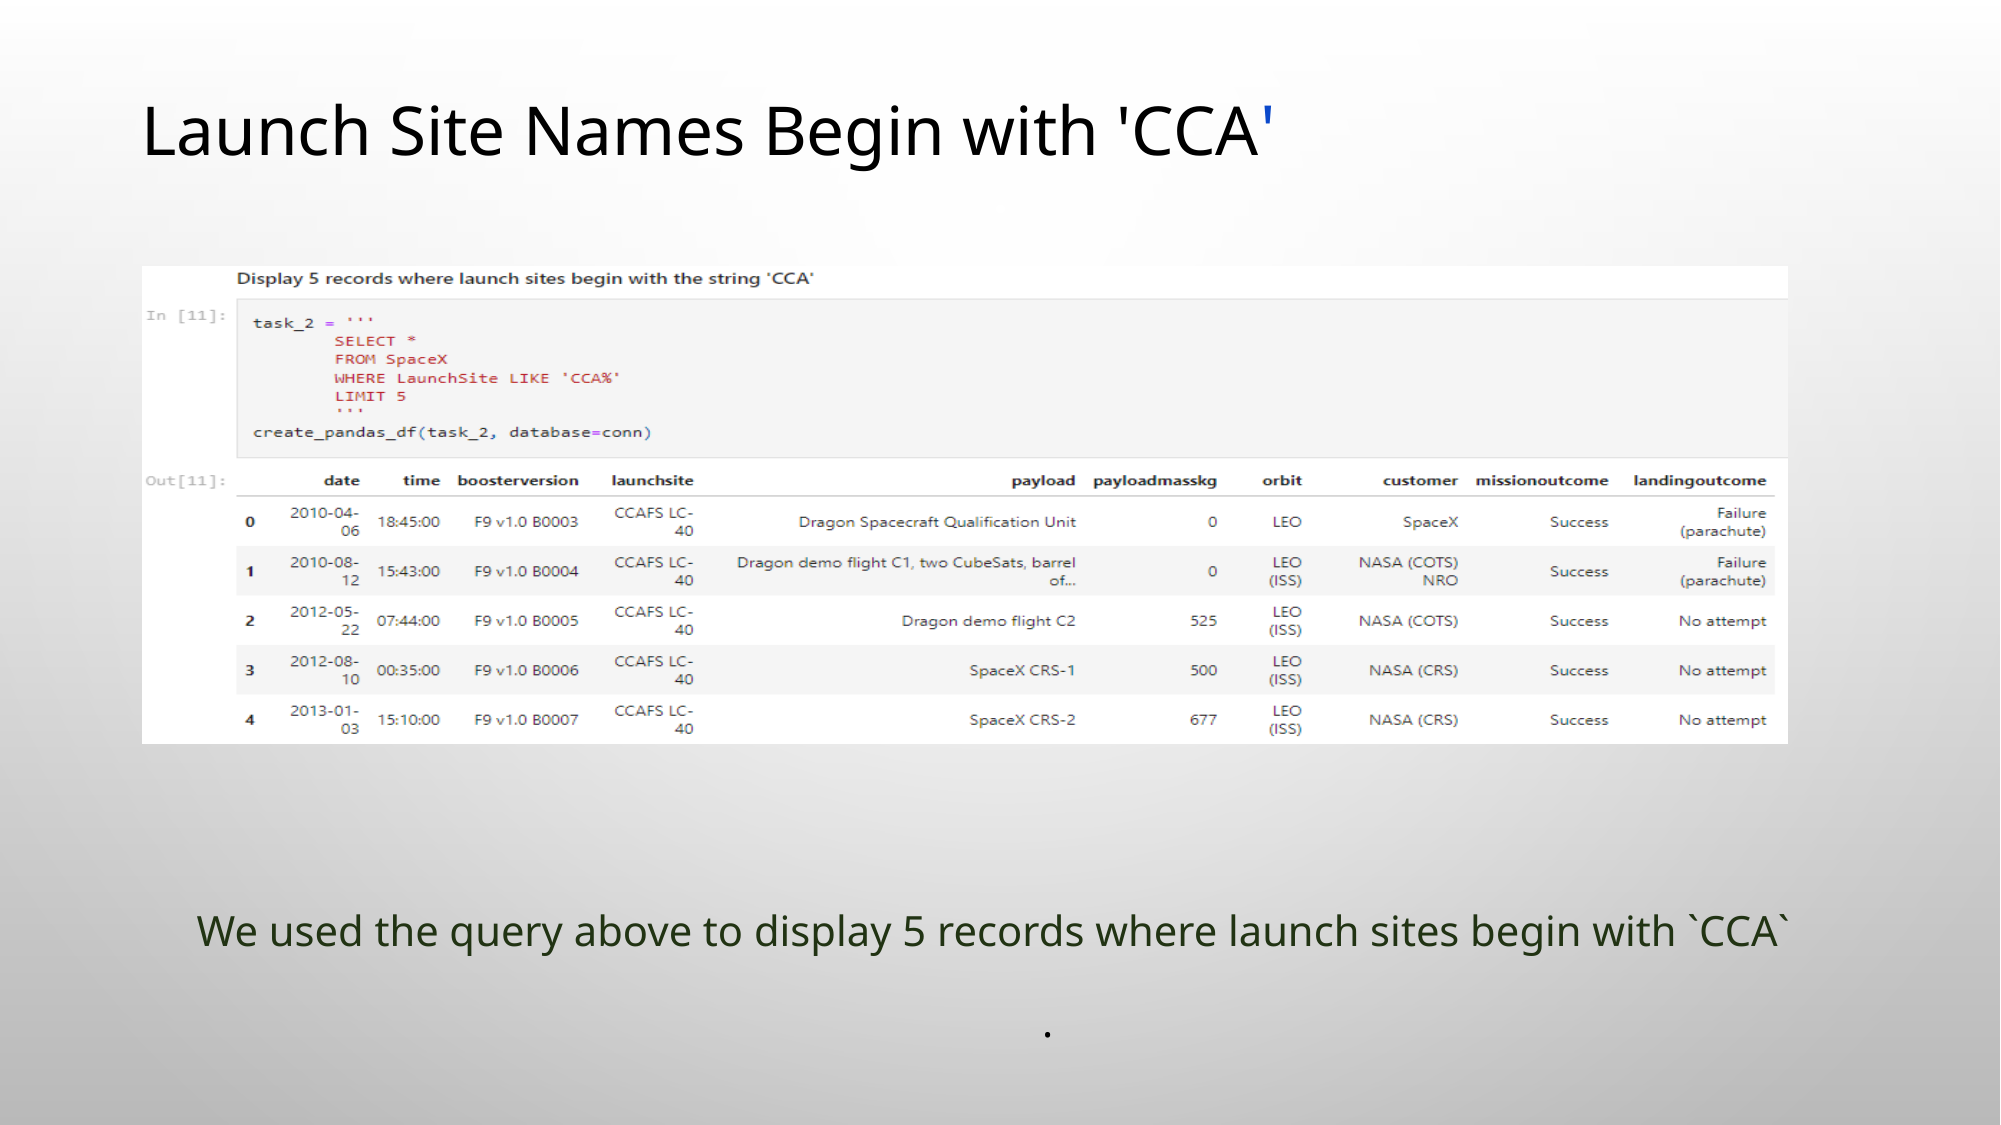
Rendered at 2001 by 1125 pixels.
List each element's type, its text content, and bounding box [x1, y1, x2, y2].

text_box Launch Site Names Begin with 'CCA' [126, 88, 1852, 179]
text_box We used the query above to display 5 records where launch sites begin with `CCA` . [196, 904, 1899, 1097]
picture [0, 0, 2000, 1125]
list [126, 299, 1804, 976]
